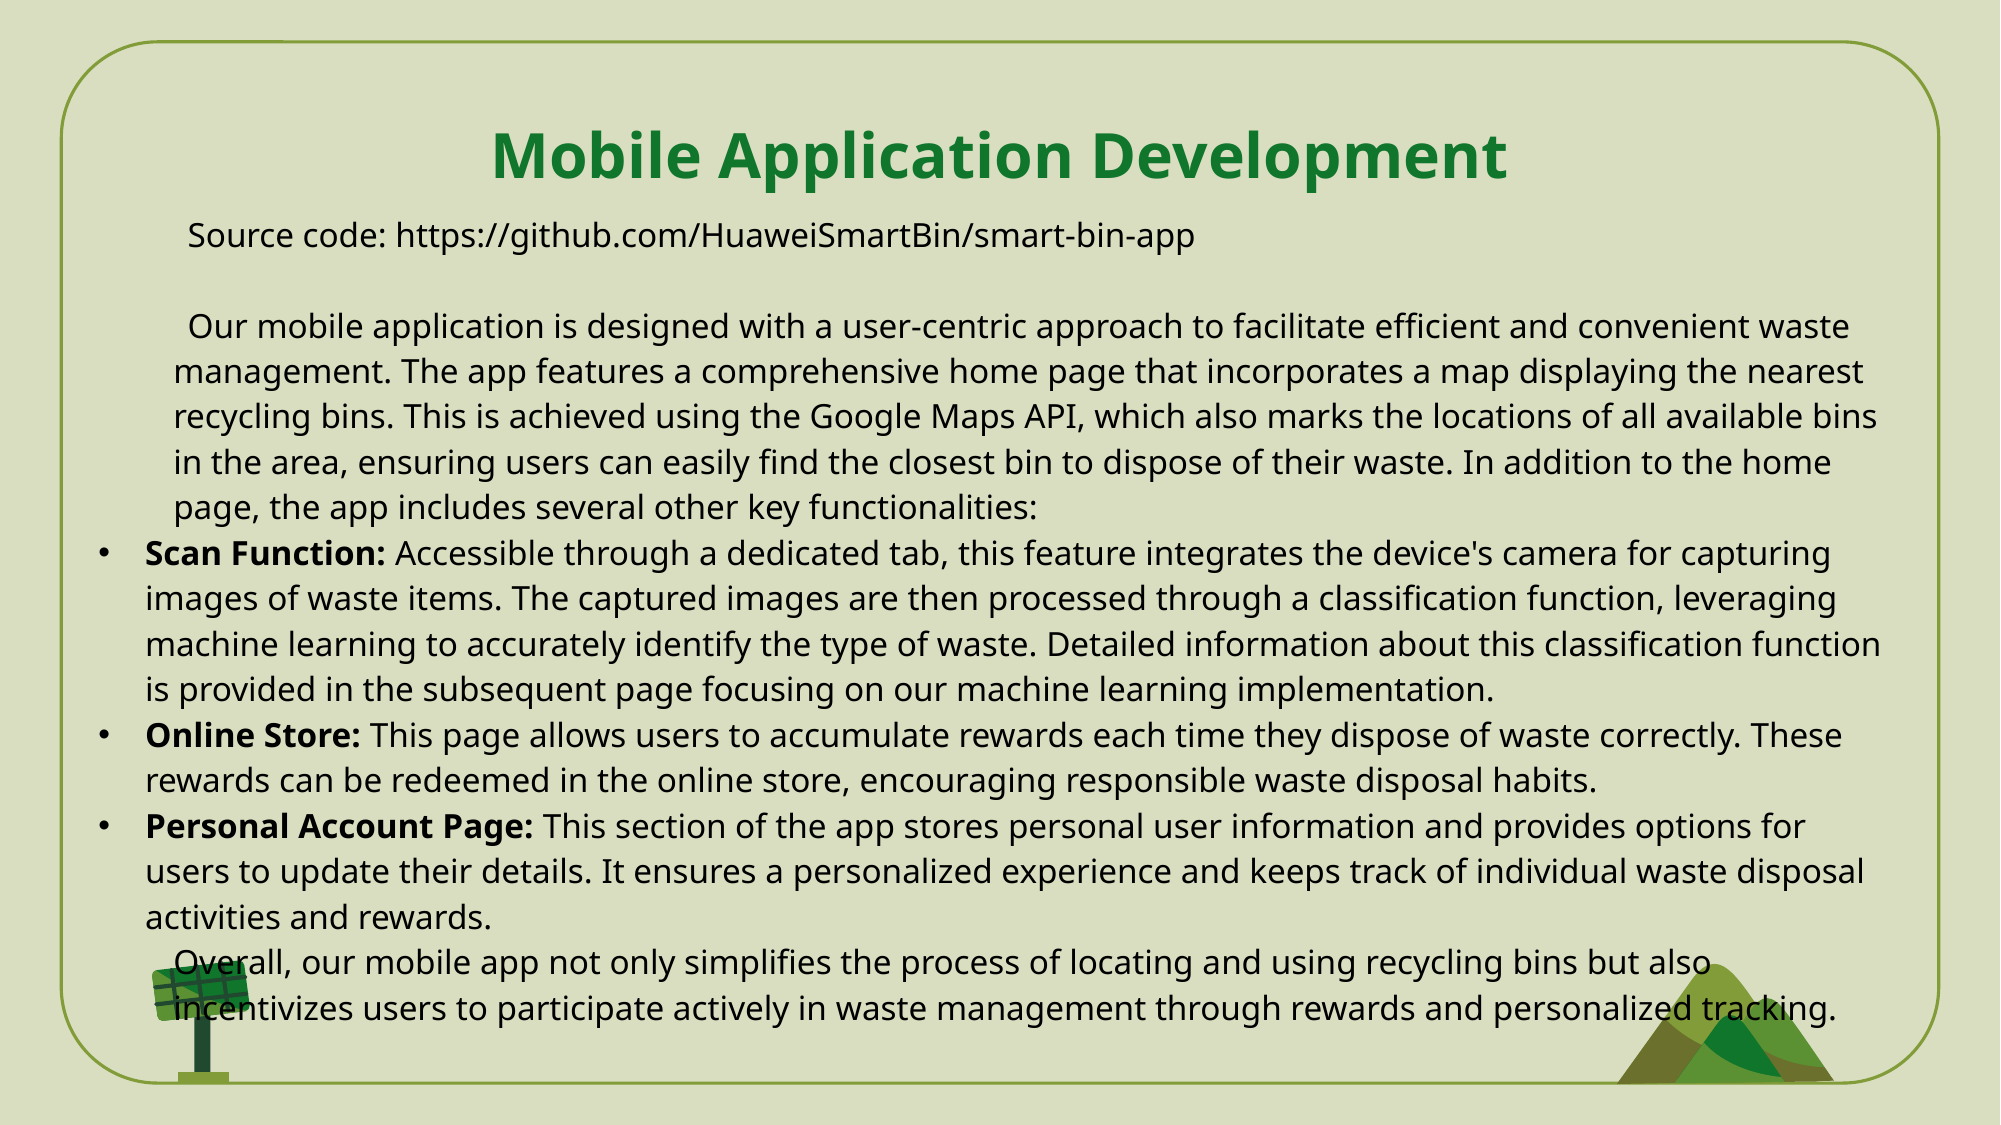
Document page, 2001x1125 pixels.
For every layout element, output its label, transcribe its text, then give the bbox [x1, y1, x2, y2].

title Mobile Application Development [155, 101, 1844, 193]
subtitle Source code: https://github.com/HuaweiSmartBin/smart-bin-app Our mobile application is designed with a user-centric approach to facilitate efficient and convenient waste management. The app features a comprehensive home page that incorporates a map displaying the nearest recycling bins. This is achieved using the Google Maps API, which also marks the locations of all available bins in the area, ensuring users can easily find the closest bin to dispose of their waste. In addition to the home page, the app includes several other key functionalities: Scan Function: Accessible through a dedicated tab, this feature integrates the device's camera for capturing images of waste items. The captured images are then processed through a classification function, leveraging machine learning to accurately identify the type of waste. Detailed information about this classification function is provided in the subsequent page focusing on our machine learning implementation. Online Store: This page allows users to accumulate rewards each time they dispose of waste correctly. These rewards can be redeemed in the online store, encouraging responsible waste disposal habits. Personal Account Page: This section of the app stores personal user information and provides options for users to update their details. It ensures a personalized experience and keeps track of individual waste disposal activities and rewards. Overall, our mobile app not only simplifies the process of locating and using recycling bins but also incentivizes users to participate actively in waste management through rewards and personalized tracking. [83, 193, 1914, 368]
